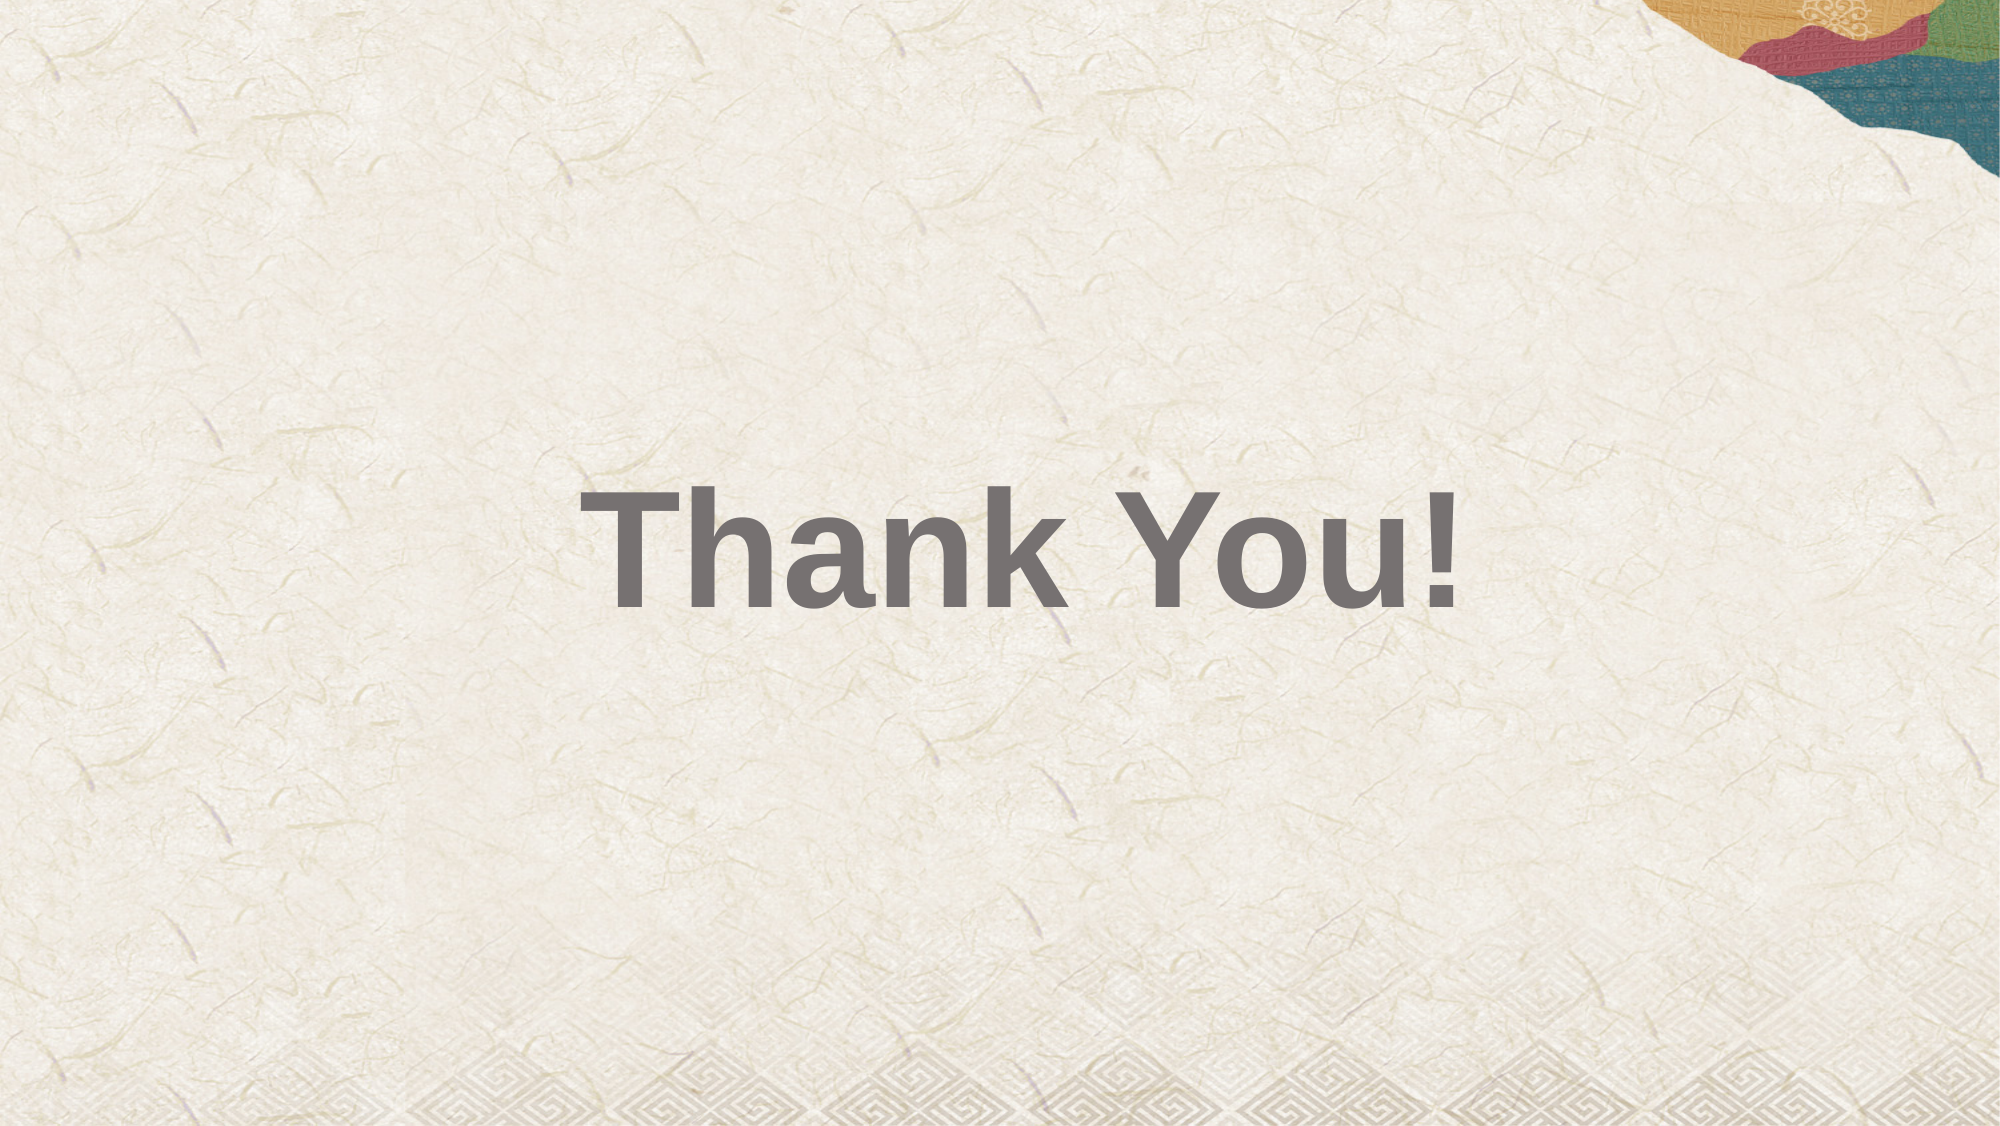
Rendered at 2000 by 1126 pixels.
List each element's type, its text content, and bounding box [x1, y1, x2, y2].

picture [0, 0, 2000, 1126]
text_box Thank You! [315, 433, 1735, 648]
